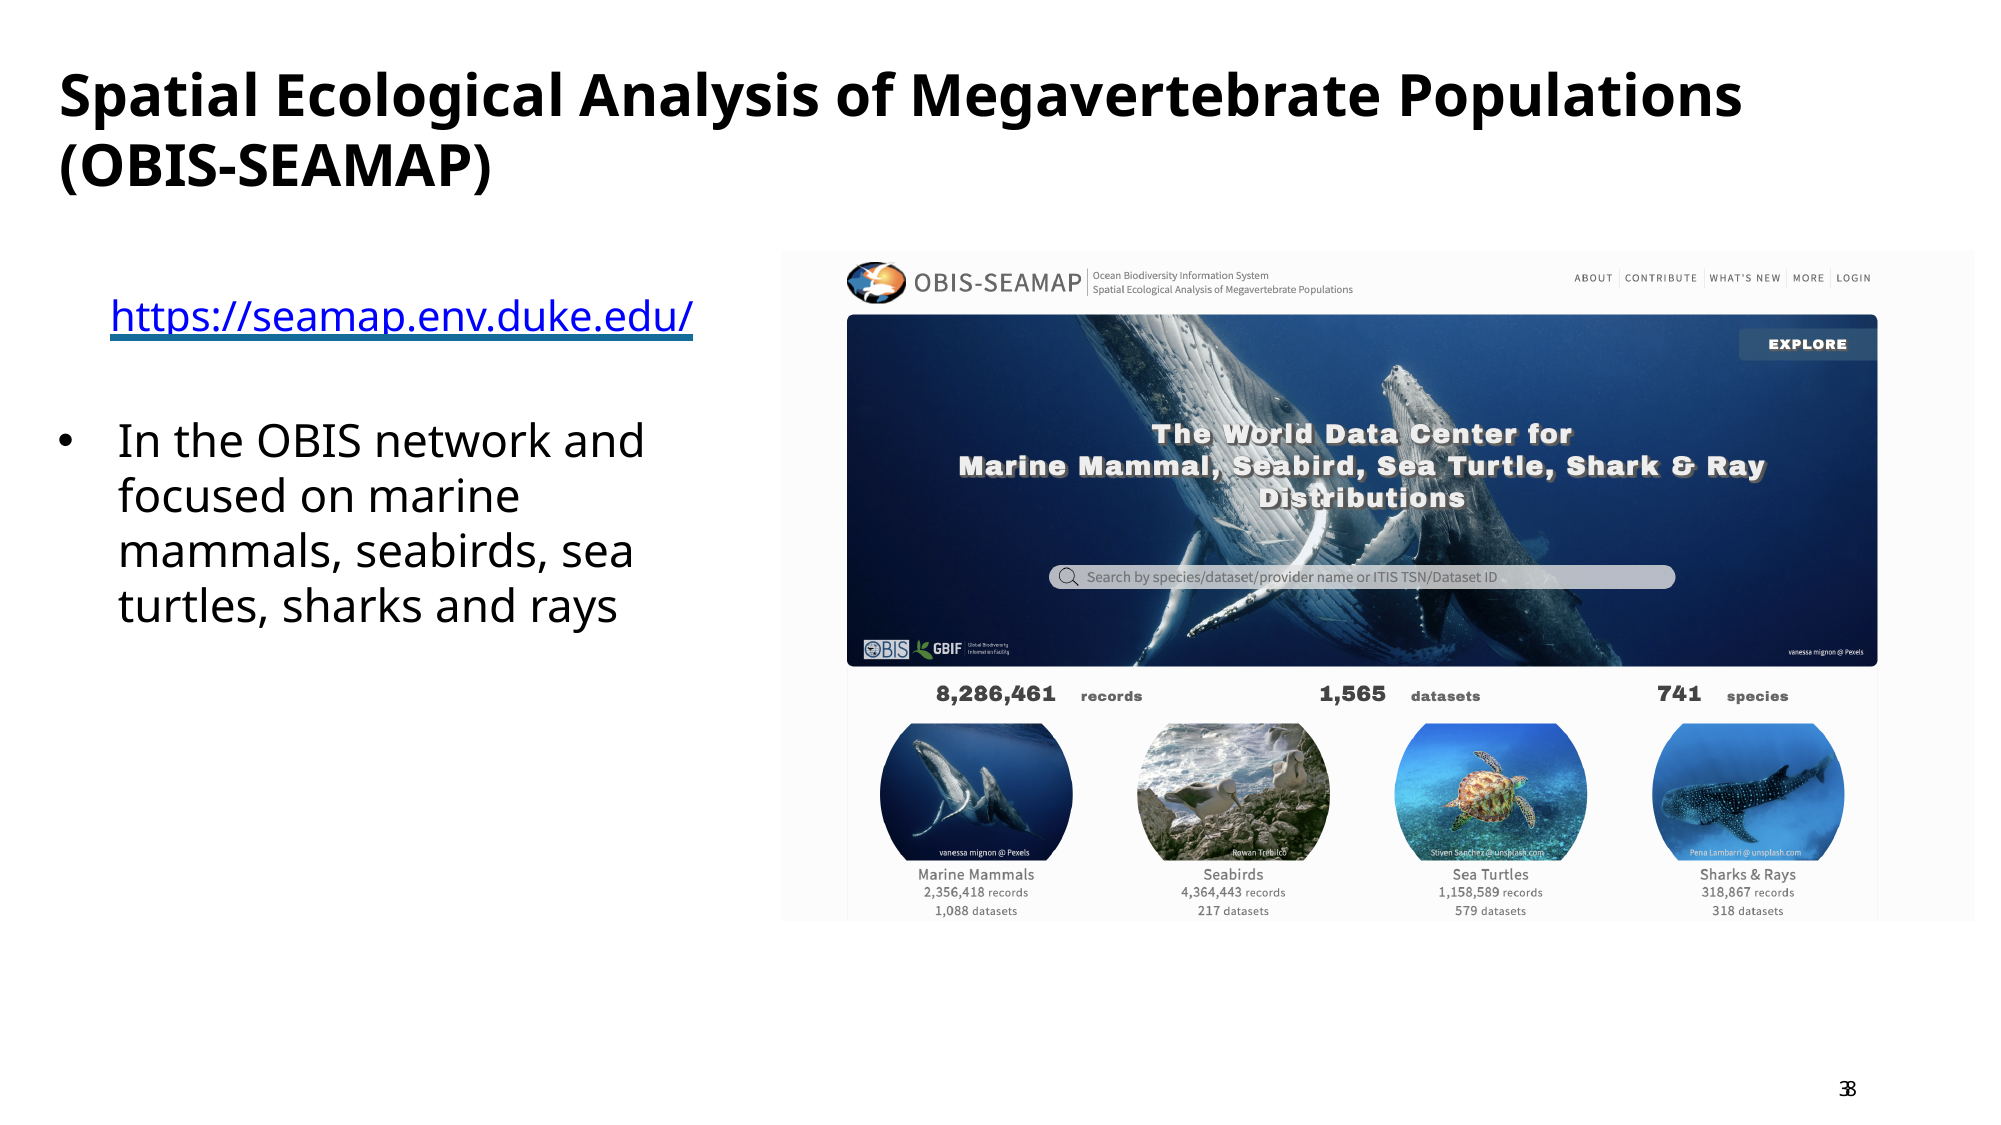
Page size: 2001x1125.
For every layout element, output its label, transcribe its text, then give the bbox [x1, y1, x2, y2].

picture [782, 250, 1976, 922]
slide_number 38 [1832, 1072, 1871, 1125]
text_box https://seamap.env.duke.edu/ In the OBIS network and focused on marine mammals, seabirds, sea turtles, sharks and rays [55, 287, 736, 632]
title Spatial Ecological Analysis of Megavertebrate Populations (OBIS-SEAMAP) [57, 55, 1758, 246]
